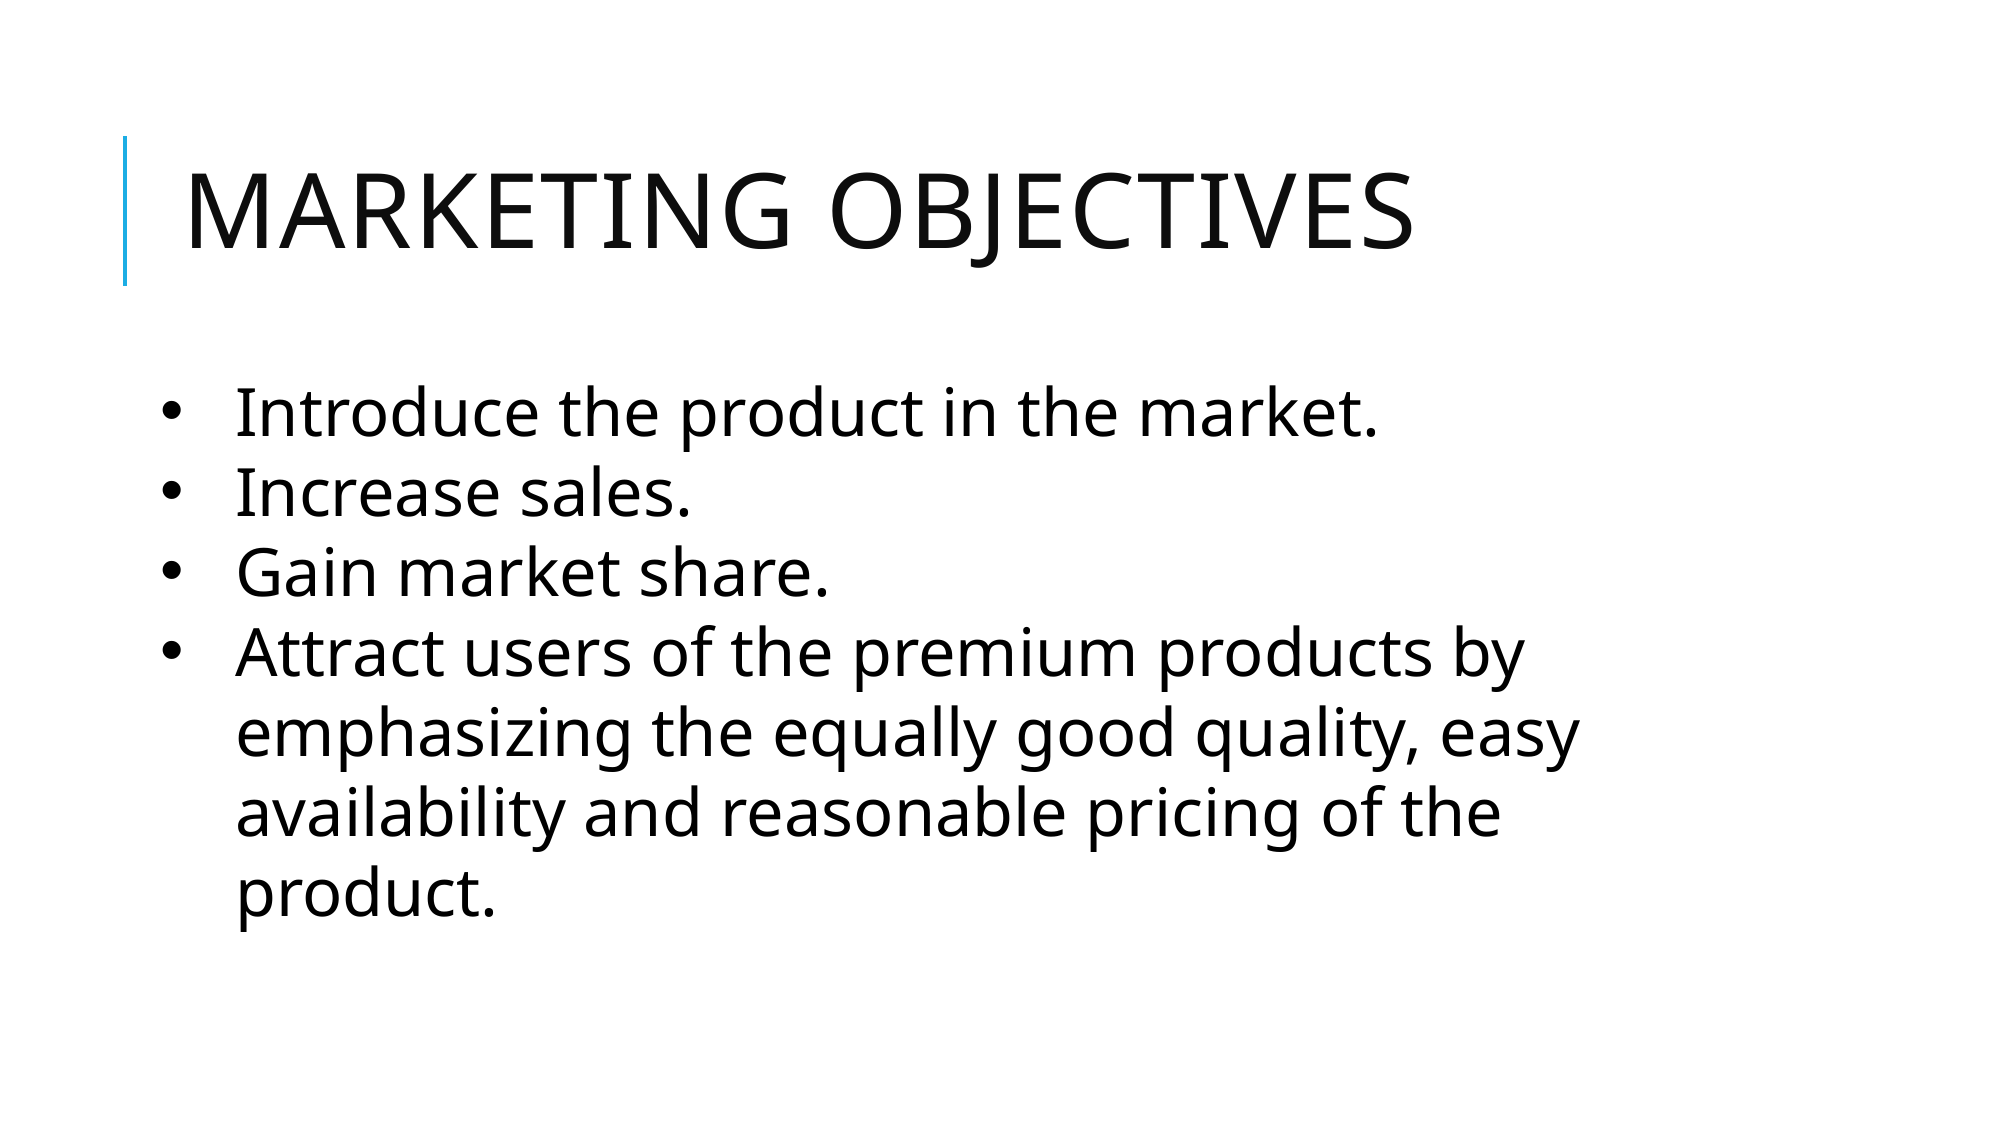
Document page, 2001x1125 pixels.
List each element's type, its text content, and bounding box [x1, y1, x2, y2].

text_box Introduce the product in the market. Increase sales. Gain market share. Attract users of the premium products by emphasizing the equally good quality, easy availability and reasonable pricing of the product. [145, 362, 1748, 937]
title Marketing Objectives [168, 96, 1763, 342]
